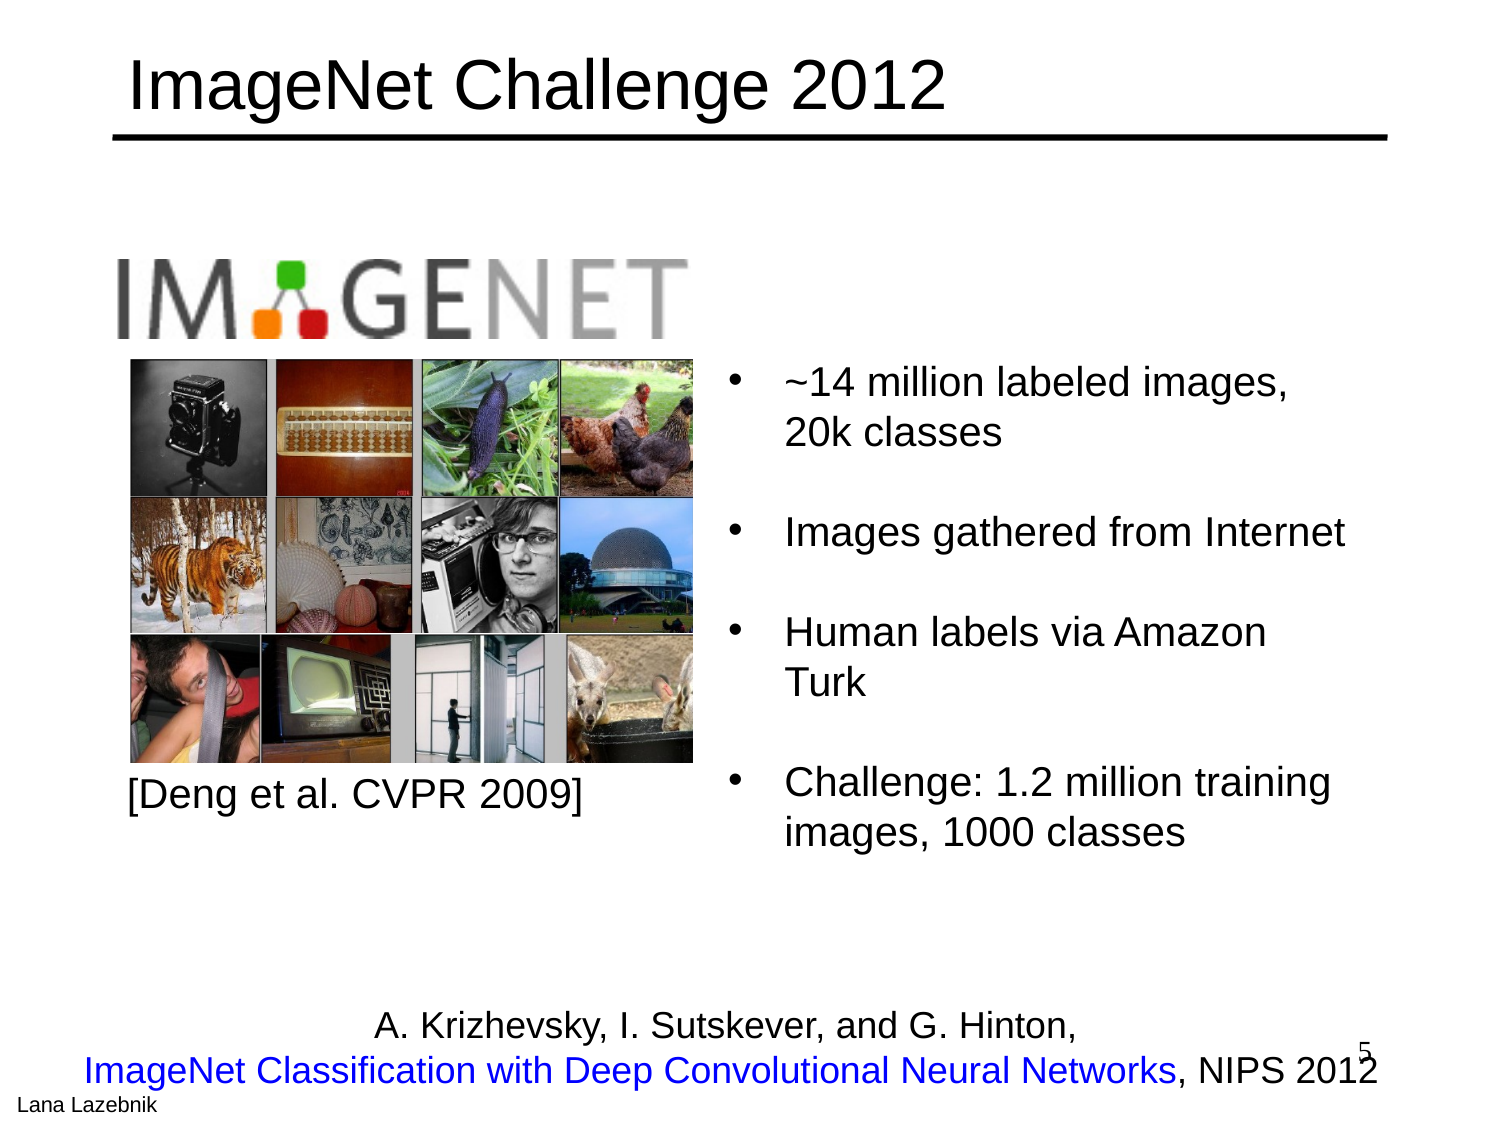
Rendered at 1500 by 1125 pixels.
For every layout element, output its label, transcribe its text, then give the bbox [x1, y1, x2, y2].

picture [130, 634, 694, 763]
text_box Lana Lazebnik [2, 1083, 173, 1125]
text_box ~14 million labeled images, 20k classes Images gathered from Internet Human labels via Amazon Turk Challenge: 1.2 million training images, 1000 classes [713, 346, 1375, 862]
text_box [Deng et al. CVPR 2009] [111, 759, 611, 825]
title ImageNet Challenge 2012 [112, 12, 1388, 151]
picture [117, 259, 692, 339]
picture [130, 359, 694, 633]
slide_number 4 [1074, 1024, 1388, 1101]
text_box A. Krizhevsky, I. Sutskever, and G. Hinton, ImageNet Classification with Deep Convolutional Neural Networks, NIPS 2012 [0, 993, 1488, 1099]
